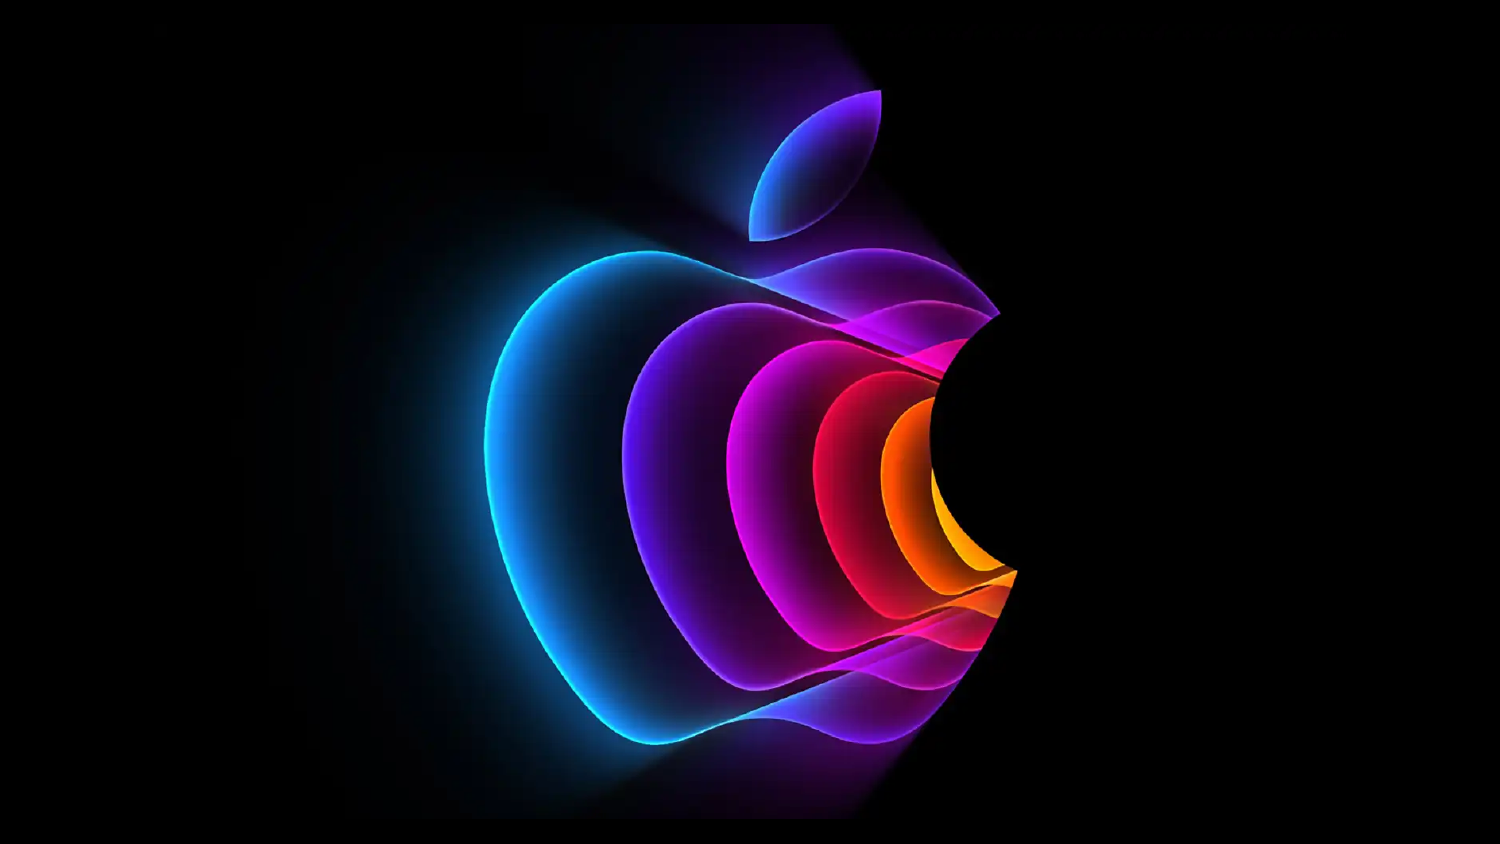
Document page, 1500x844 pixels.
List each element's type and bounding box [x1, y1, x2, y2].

picture [154, 24, 1346, 819]
